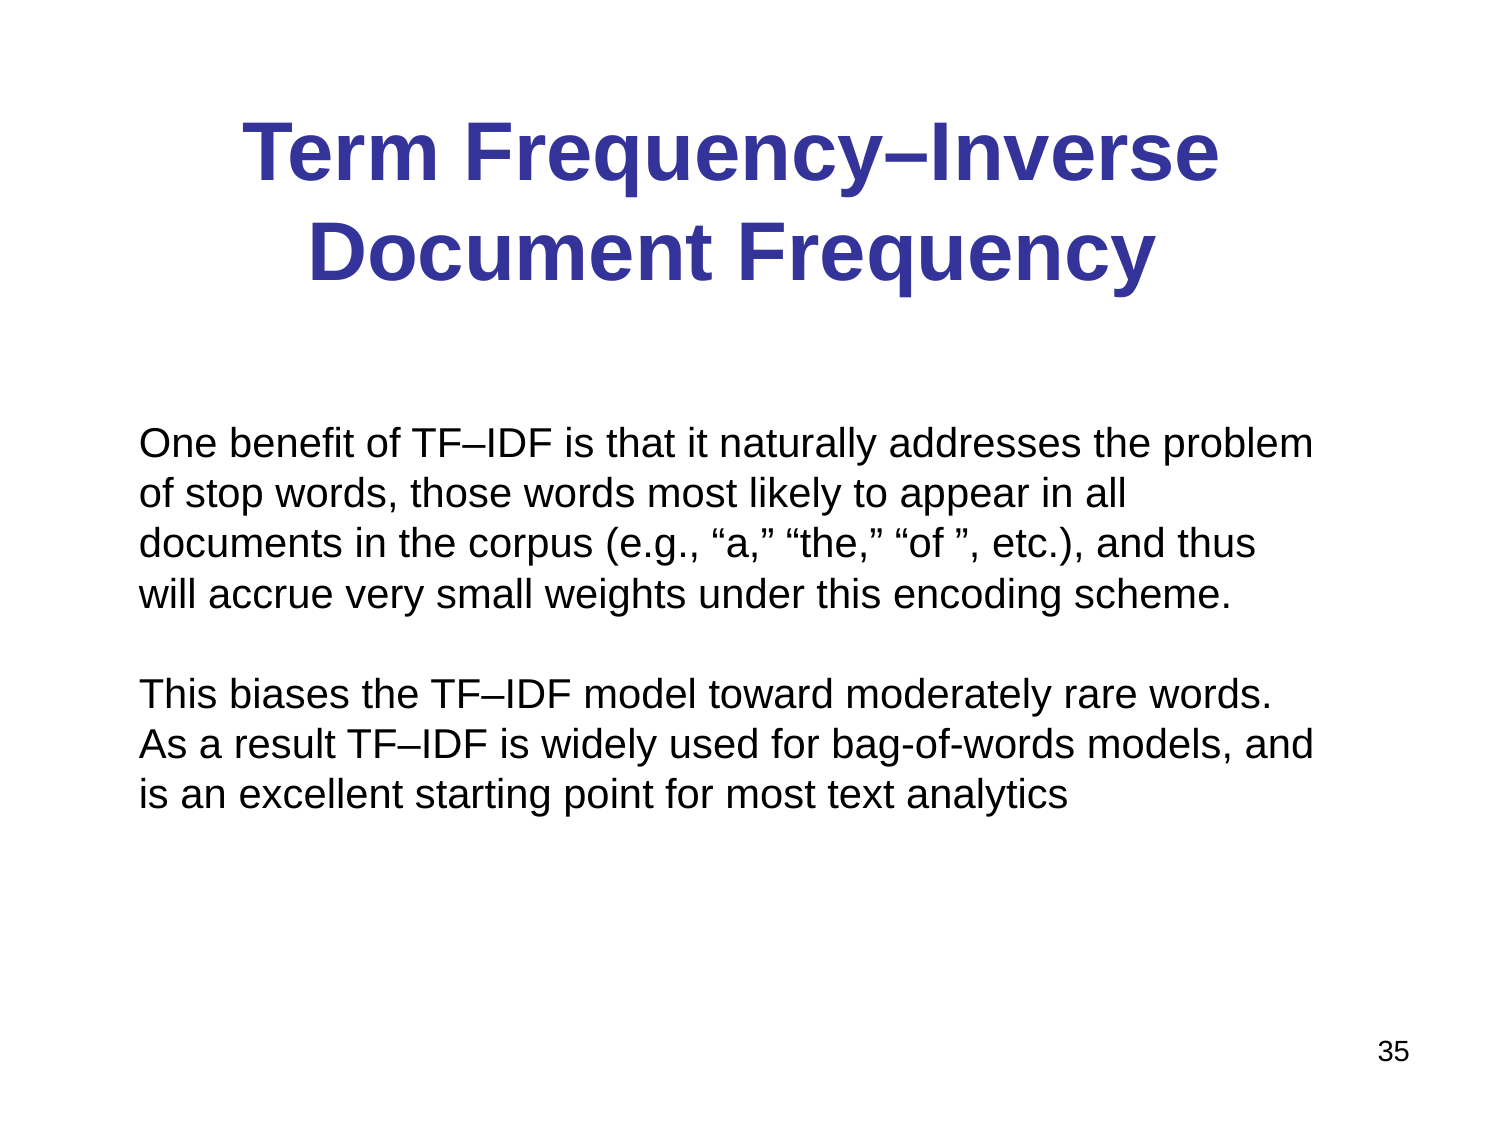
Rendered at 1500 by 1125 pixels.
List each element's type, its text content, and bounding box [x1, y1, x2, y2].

title Term Frequency–Inverse Document Frequency [57, 279, 1408, 291]
slide_number 35 [1074, 1024, 1425, 1103]
text_box [49, 172, 1447, 279]
text_box One benefit of TF–IDF is that it naturally addresses the problem of stop words, those words most likely to appear in all documents in the corpus (e.g., “a,” “the,” “of ”, etc.), and thus will accrue very small weights under this encoding scheme. This biases the TF–IDF model toward moderately rare words. As a result TF–IDF is widely used for bag-of-words models, and is an excellent starting point for most text analytics [123, 408, 1341, 824]
title Term Frequency–Inverse Document Frequency [57, 103, 1408, 172]
